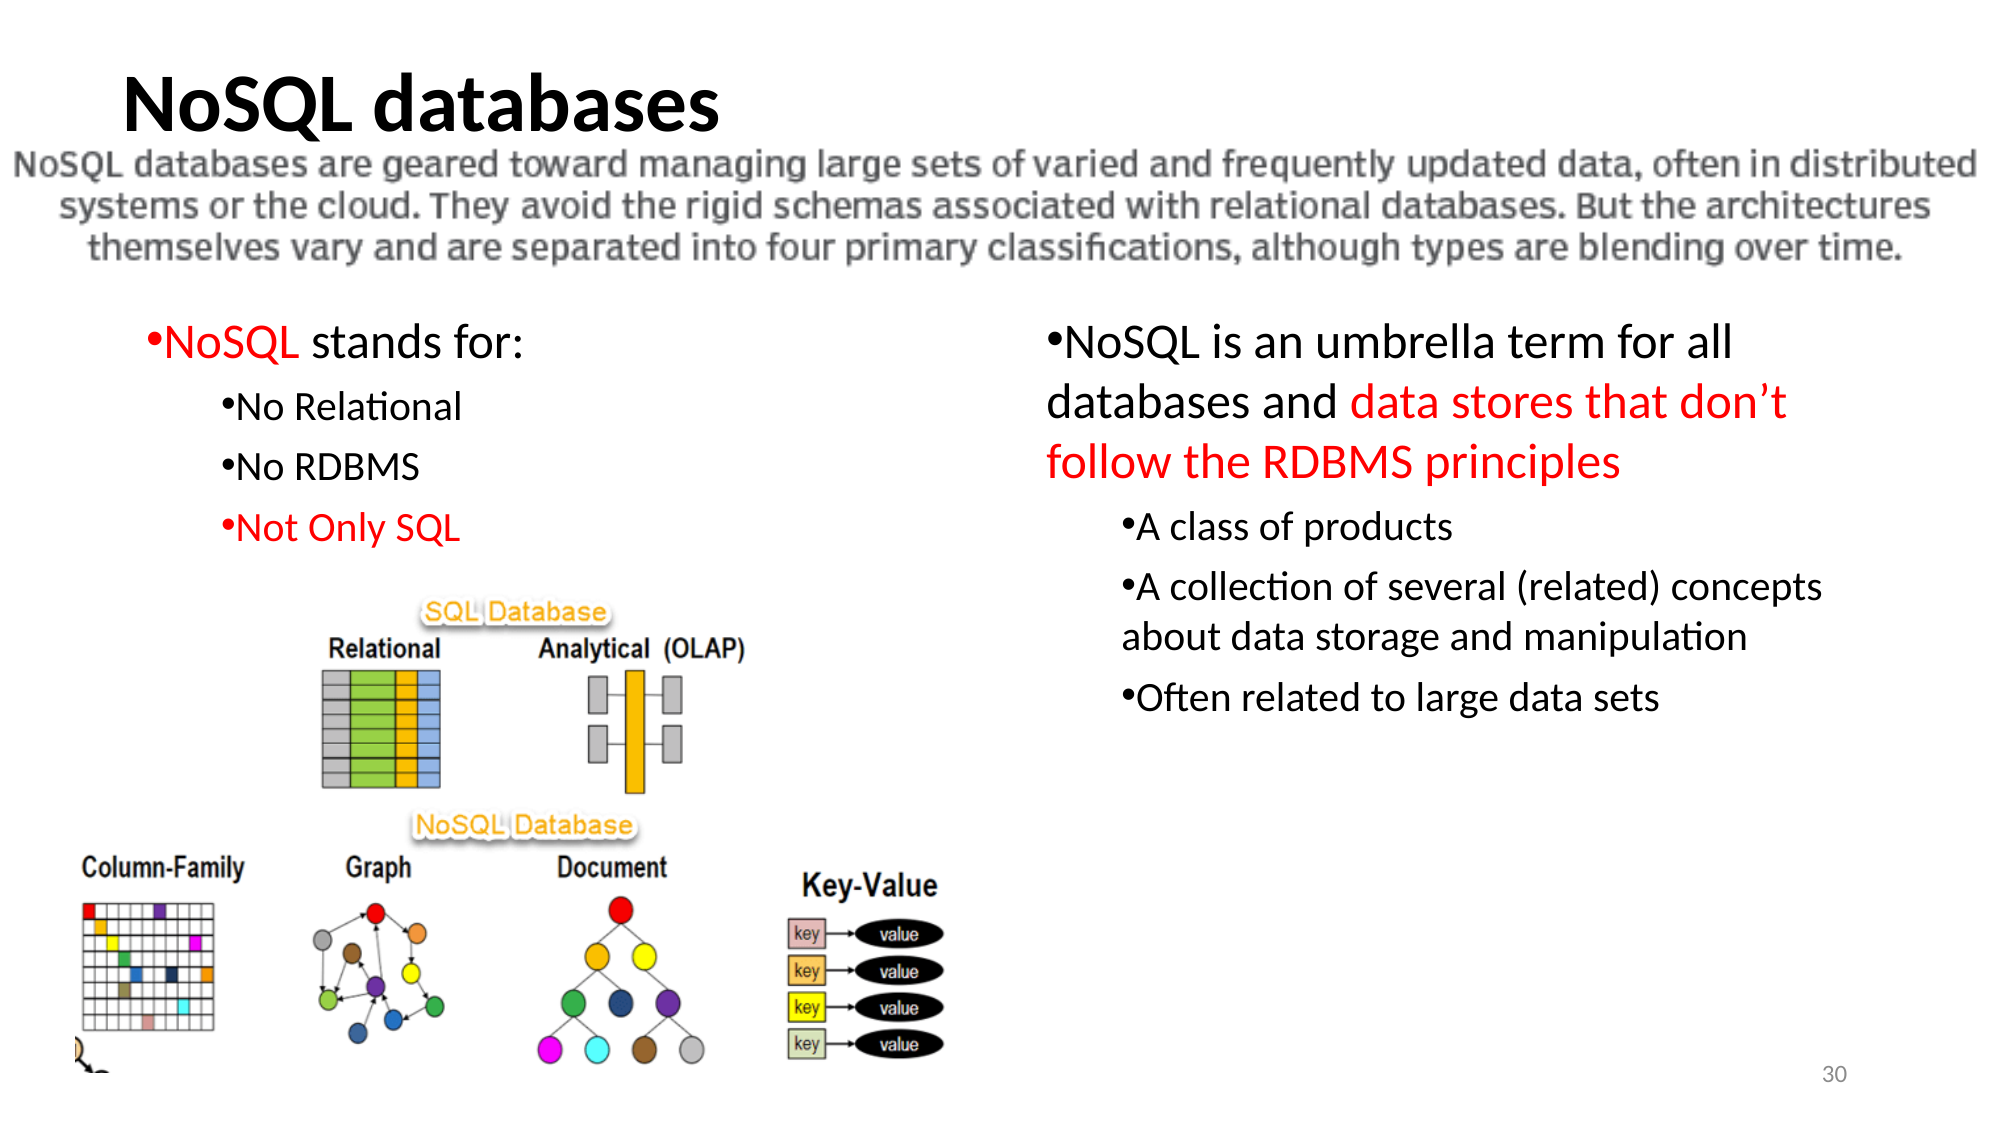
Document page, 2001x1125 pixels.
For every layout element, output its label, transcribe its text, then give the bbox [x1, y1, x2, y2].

picture [75, 590, 979, 1073]
text_box NoSQL stands for: No Relational No RDBMS Not Only SQL NoSQL is an umbrella term for all databases and data stores that don’t follow the RDBMS principles A class of products A collection of several (related) concepts about data storage and manipulation Often related to large data sets [93, 301, 1925, 982]
slide_number 30 [1412, 1042, 1863, 1103]
picture [11, 143, 1989, 301]
title NoSQL databases [107, 0, 1957, 143]
